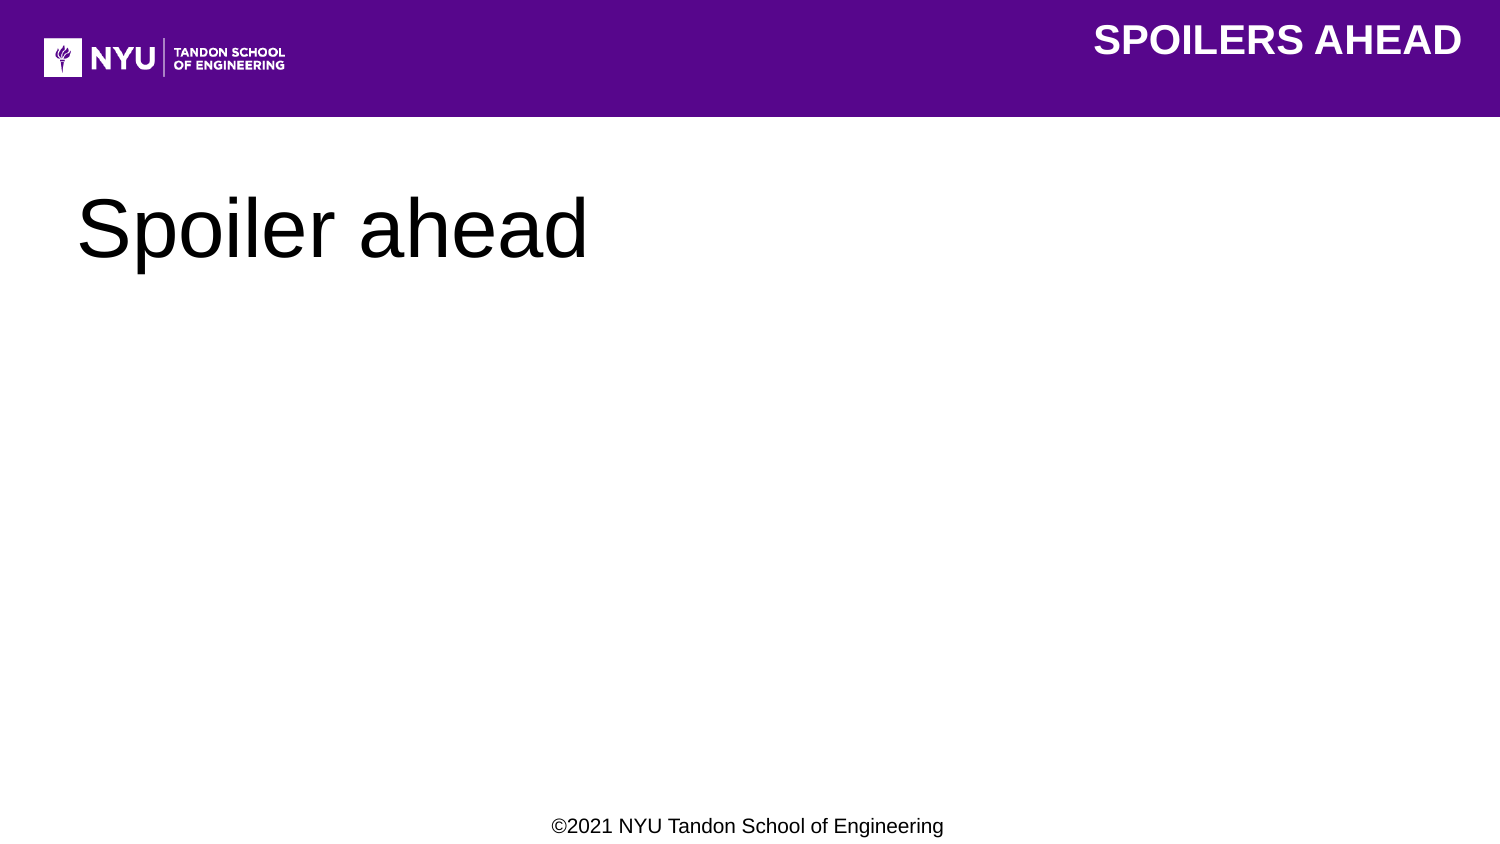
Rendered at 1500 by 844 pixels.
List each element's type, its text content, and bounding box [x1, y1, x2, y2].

picture [44, 38, 285, 77]
text_box Spoiler ahead [62, 166, 819, 282]
list SPOILERS AHEAD [392, 12, 1463, 109]
